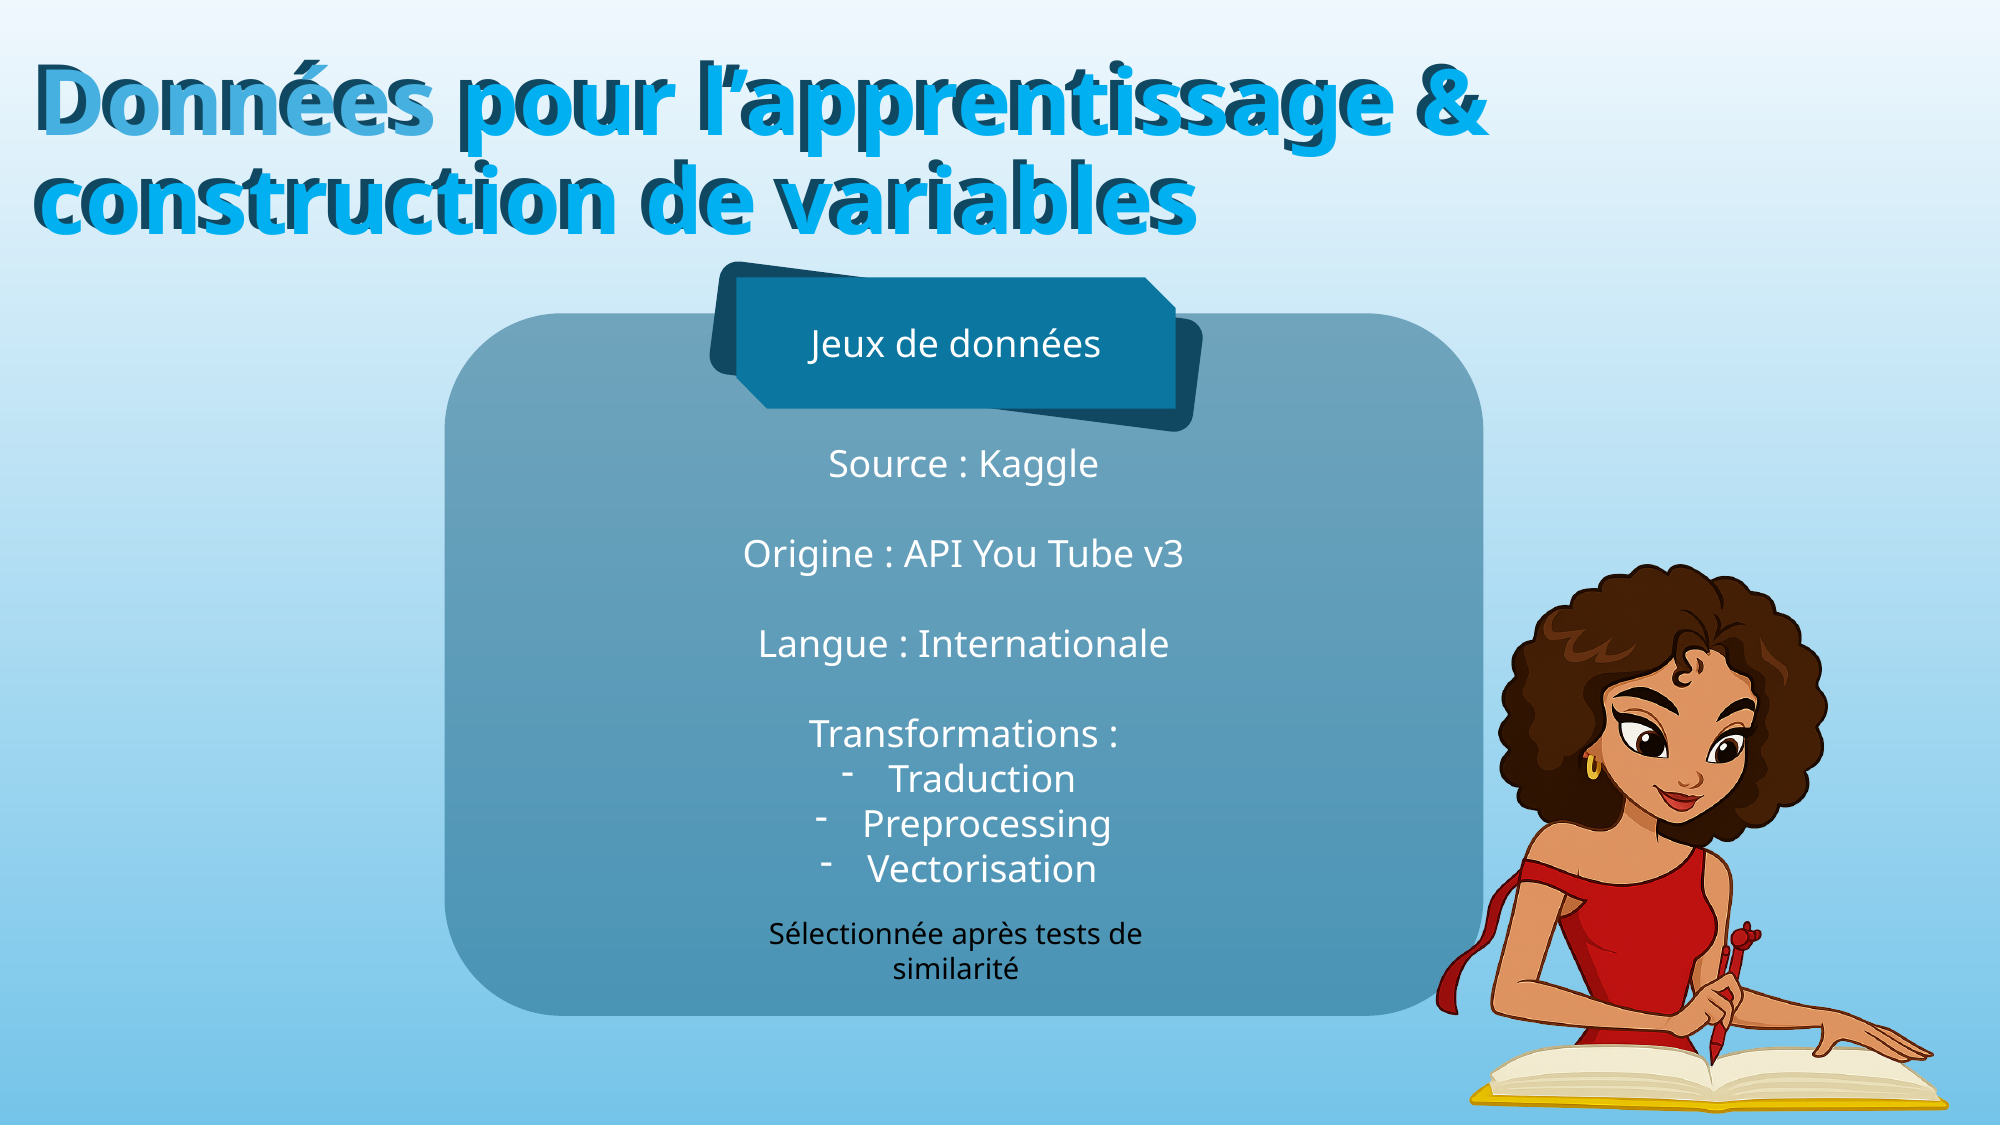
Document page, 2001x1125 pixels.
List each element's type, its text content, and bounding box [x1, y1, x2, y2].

text_box Données pour l’apprentissage & construction de variables [23, 46, 1749, 265]
title Données pour l’apprentissage & construction de variables [15, 41, 1741, 260]
text_box Sélectionnée après tests de similarité [707, 907, 1205, 993]
text_box Source : Kaggle Origine : API You Tube v3 Langue : Internationale Transformations : Traduction Preprocessing Vectorisation [444, 313, 1484, 1016]
picture [1401, 561, 1971, 1125]
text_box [711, 276, 1201, 410]
